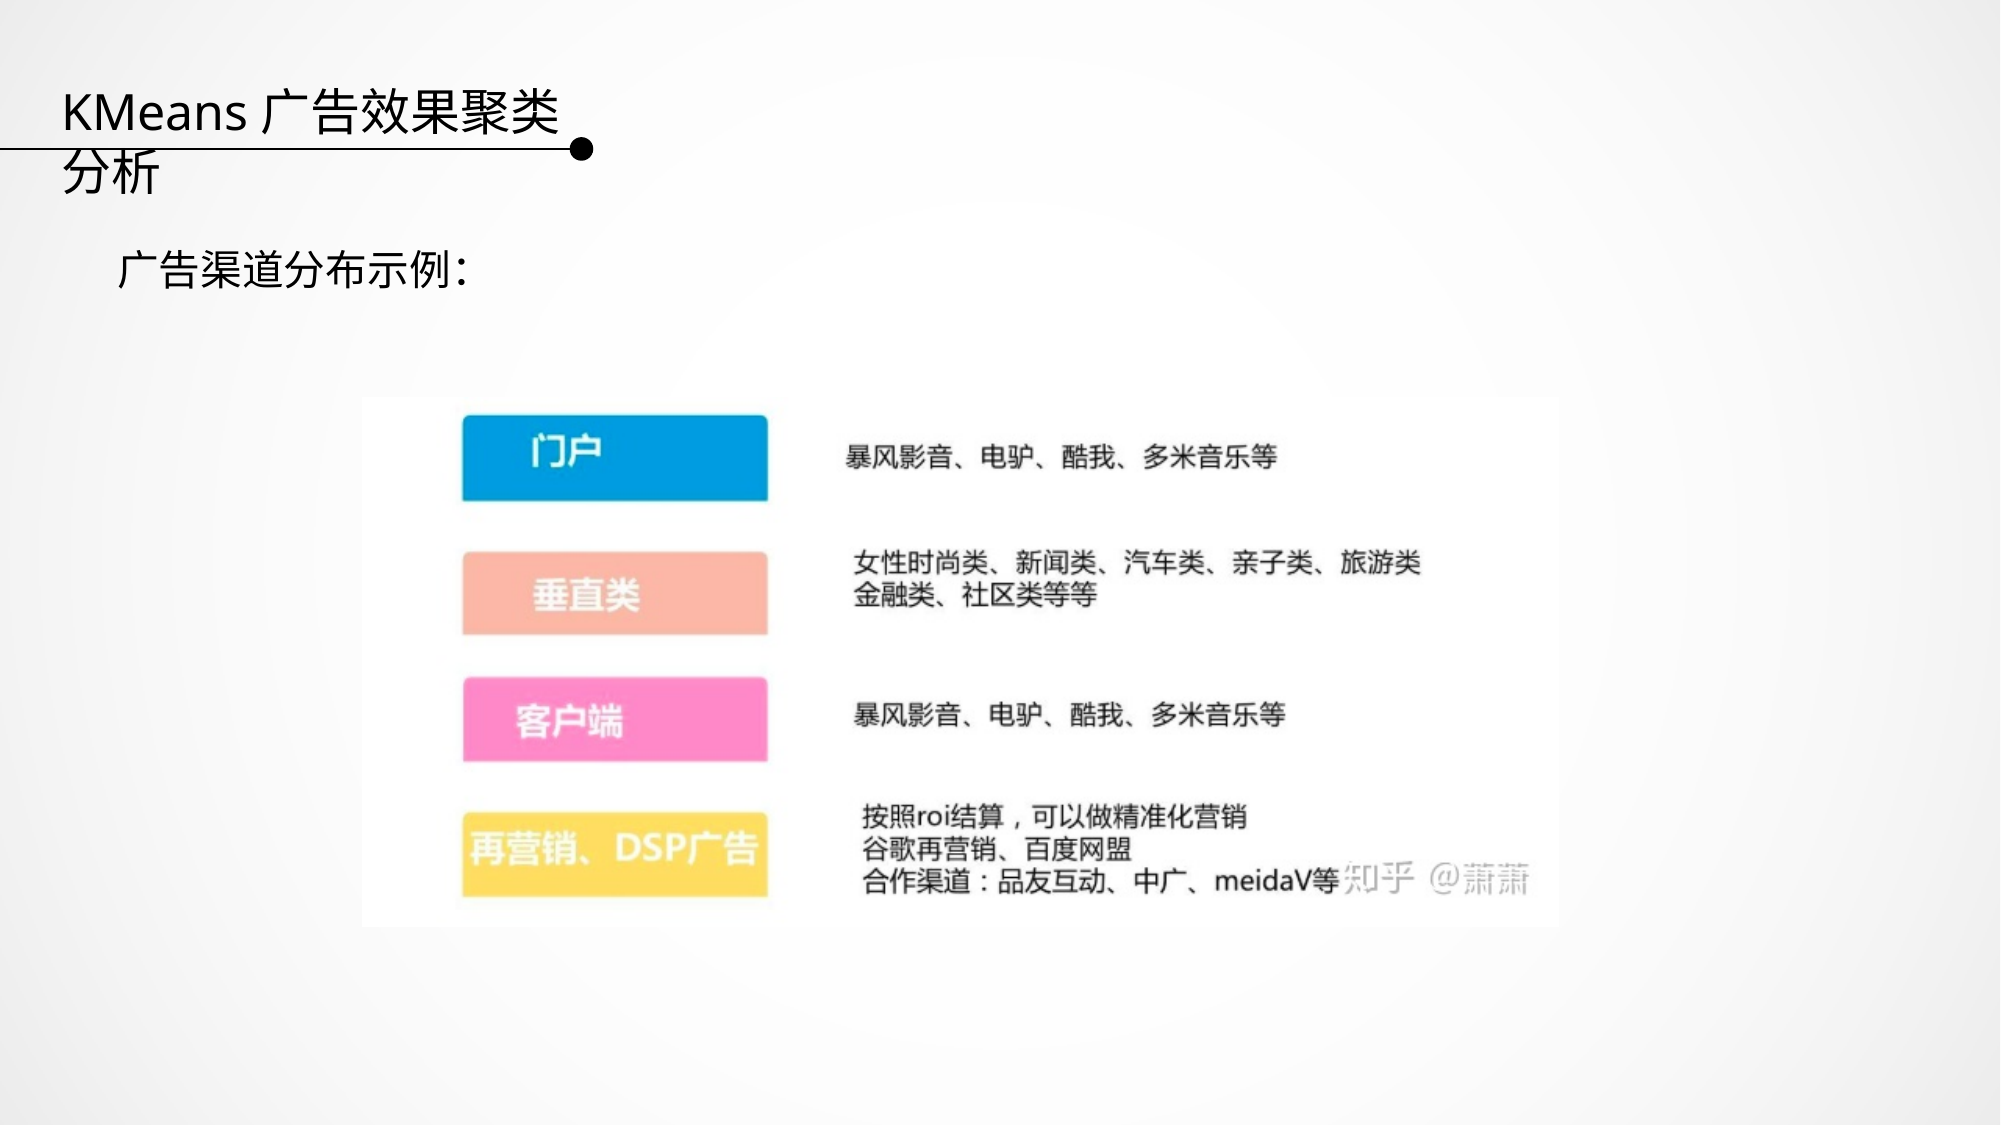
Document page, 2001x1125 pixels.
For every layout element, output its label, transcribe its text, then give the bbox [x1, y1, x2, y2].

picture [361, 396, 1560, 928]
text_box KMeans广告效果聚类分析 [46, 73, 622, 268]
text_box 广告渠道分布示例： [102, 236, 1886, 302]
